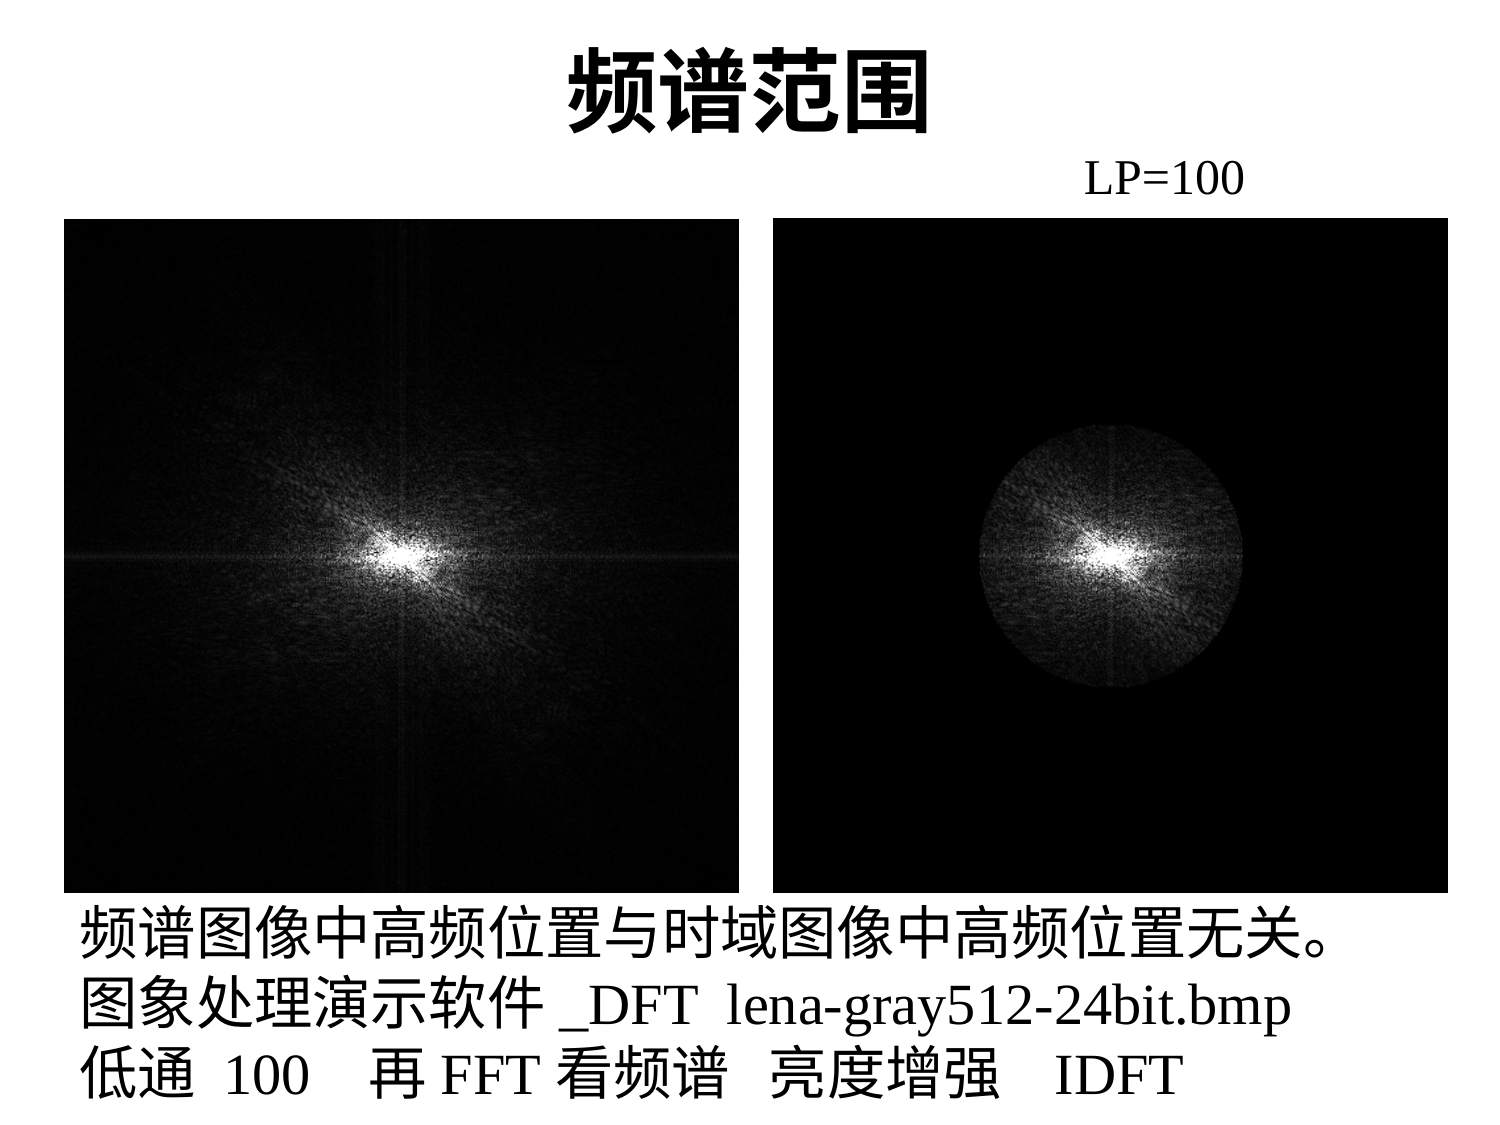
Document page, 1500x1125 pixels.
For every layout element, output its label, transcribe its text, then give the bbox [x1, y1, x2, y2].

text_box LP=100 [1068, 137, 1270, 212]
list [773, 218, 1449, 894]
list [64, 219, 739, 894]
text_box 频谱图像中高频位置与时域图像中高频位置无关。 图象处理演示软件_DFT lena-gray512-24bit.bmp 低通 100 再FFT看频谱 亮度增强 IDFT [64, 889, 1448, 1114]
title 频谱范围 [112, 0, 1388, 183]
